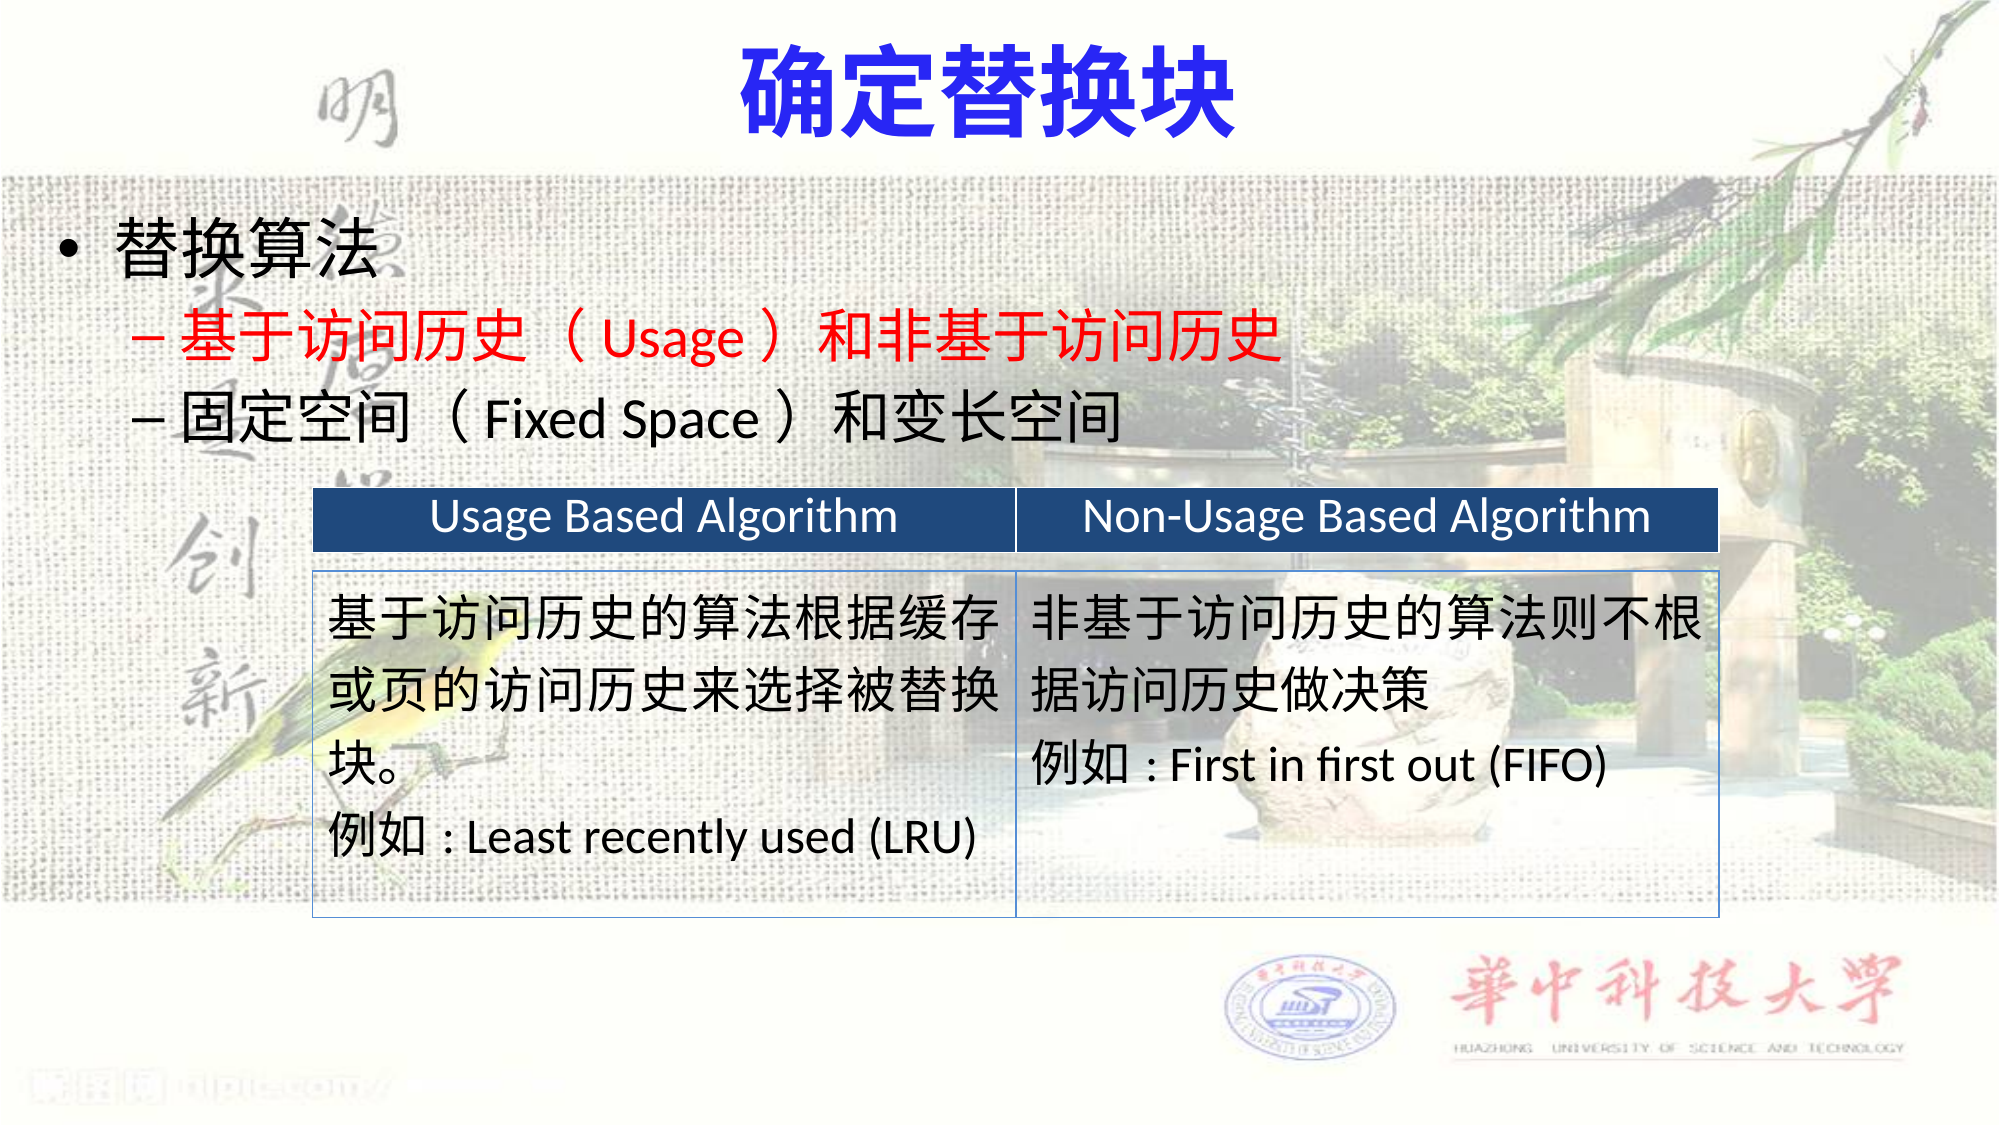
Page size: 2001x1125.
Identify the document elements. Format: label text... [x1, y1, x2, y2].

title 确定替换块 [0, 0, 2000, 183]
table_header Non-Usage Based Algorithm [1017, 488, 1718, 552]
list 替换算法 基于访问历史（Usage）和非基于访问历史 固定空间（Fixed Space）和变长空间 [42, 199, 1843, 464]
table_header 基于访问历史的算法根据缓存或页的访问历史来选择被替换块。 例如: Least recently used (LRU) [313, 572, 1015, 917]
picture [1, 183, 1999, 1125]
table_header Usage Based Algorithm [313, 488, 1015, 552]
table_header 非基于访问历史的算法则不根据访问历史做决策 例如: First in first out (FIFO) [1017, 572, 1718, 917]
